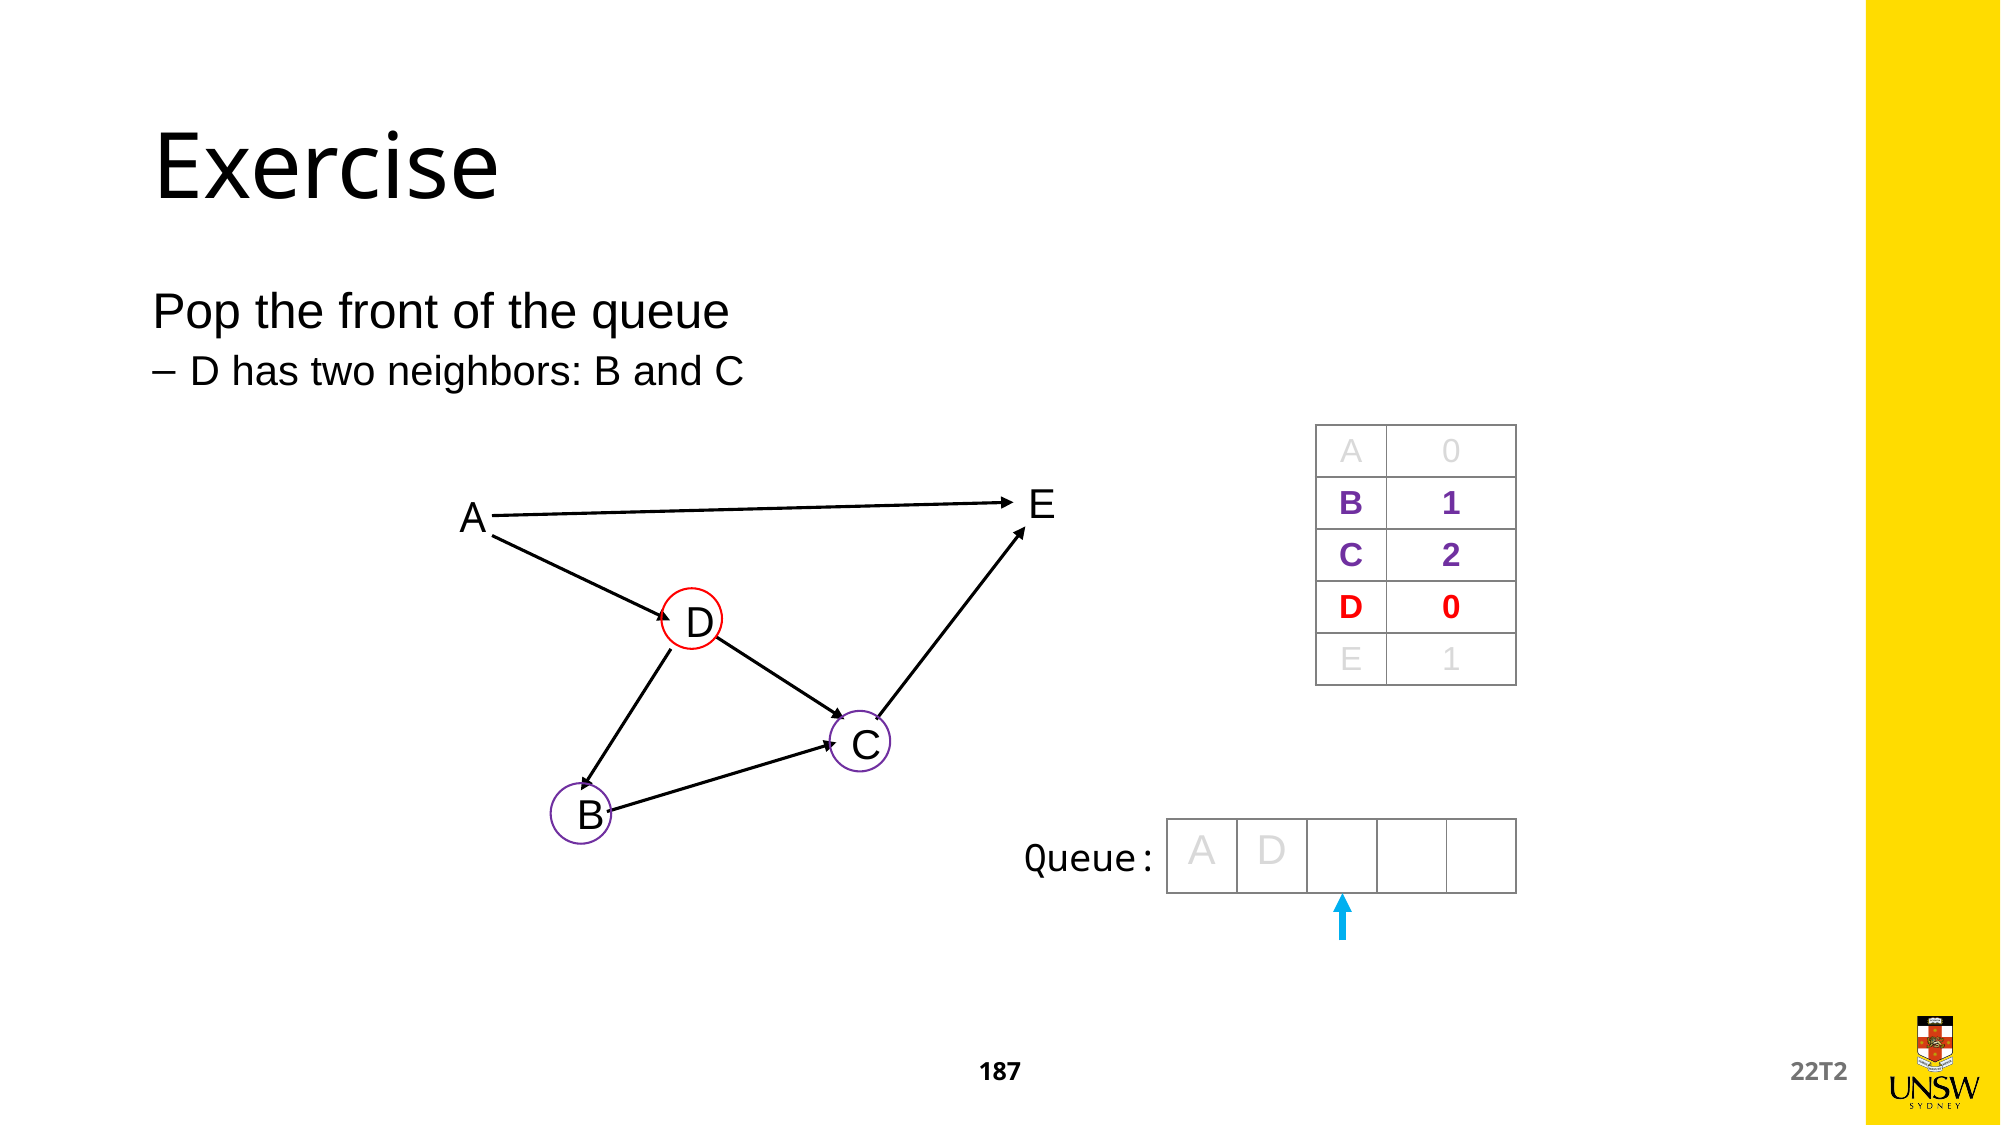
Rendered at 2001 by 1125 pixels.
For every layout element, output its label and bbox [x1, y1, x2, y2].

table_header [1308, 820, 1376, 892]
table_cell [1387, 582, 1515, 632]
table_header [1317, 426, 1386, 476]
table_cell [1387, 634, 1515, 684]
table_cell [1317, 530, 1386, 580]
table_header [1387, 426, 1515, 476]
picture [1890, 1016, 1980, 1109]
table_cell [1317, 582, 1386, 632]
table_header [1378, 820, 1446, 892]
slide_number [774, 1042, 1225, 1103]
footer [1225, 1042, 1863, 1103]
table_header [1238, 820, 1306, 892]
title [137, 59, 1863, 277]
table_cell [1387, 530, 1515, 580]
table_header [1447, 820, 1515, 892]
table_cell [1387, 478, 1515, 528]
list [137, 277, 1863, 992]
text_box [444, 469, 1174, 887]
table_cell [1317, 478, 1386, 528]
table_header [1168, 820, 1236, 892]
table_cell [1317, 634, 1386, 684]
